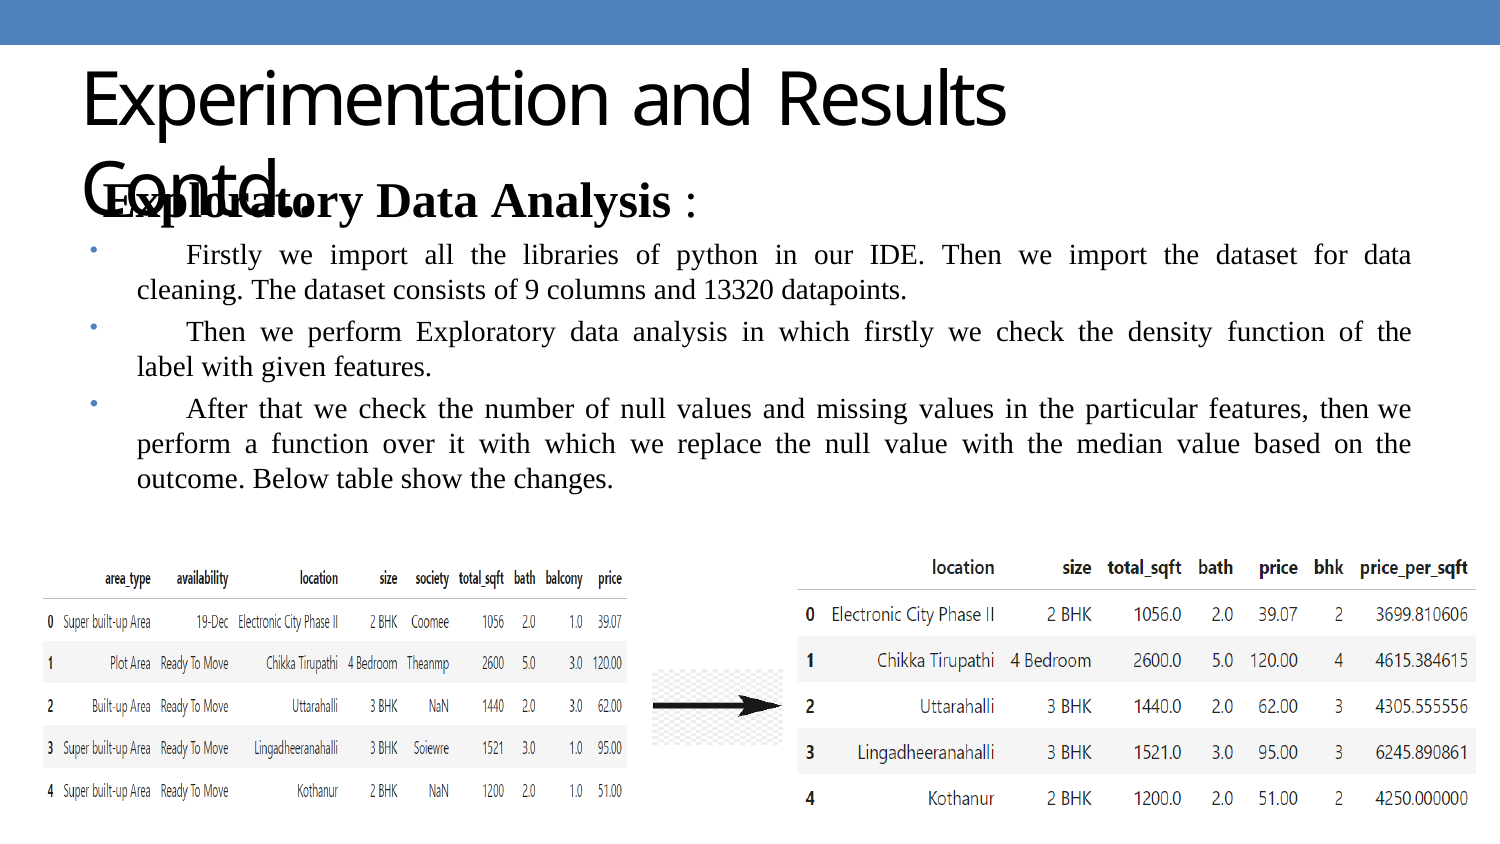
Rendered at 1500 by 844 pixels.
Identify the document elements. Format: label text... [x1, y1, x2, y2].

picture [40, 563, 638, 812]
picture [652, 669, 783, 746]
title Experimentation and Results Contd.. [77, 48, 1202, 231]
text_box Exploratory Data Analysis : Firstly we import all the libraries of python in our IDE. Then we import the dataset for data cleaning. The dataset consists of 9 columns and 13320 datapoints. Then we perform Exploratory data analysis in which firstly we check the density function of the label with given features. After that we check the number of null values and missing values in the particular features, then we perform a function over it with which we replace the null value with the median value based on the outcome. Below table show the changes. [87, 152, 1413, 495]
picture [791, 558, 1483, 824]
